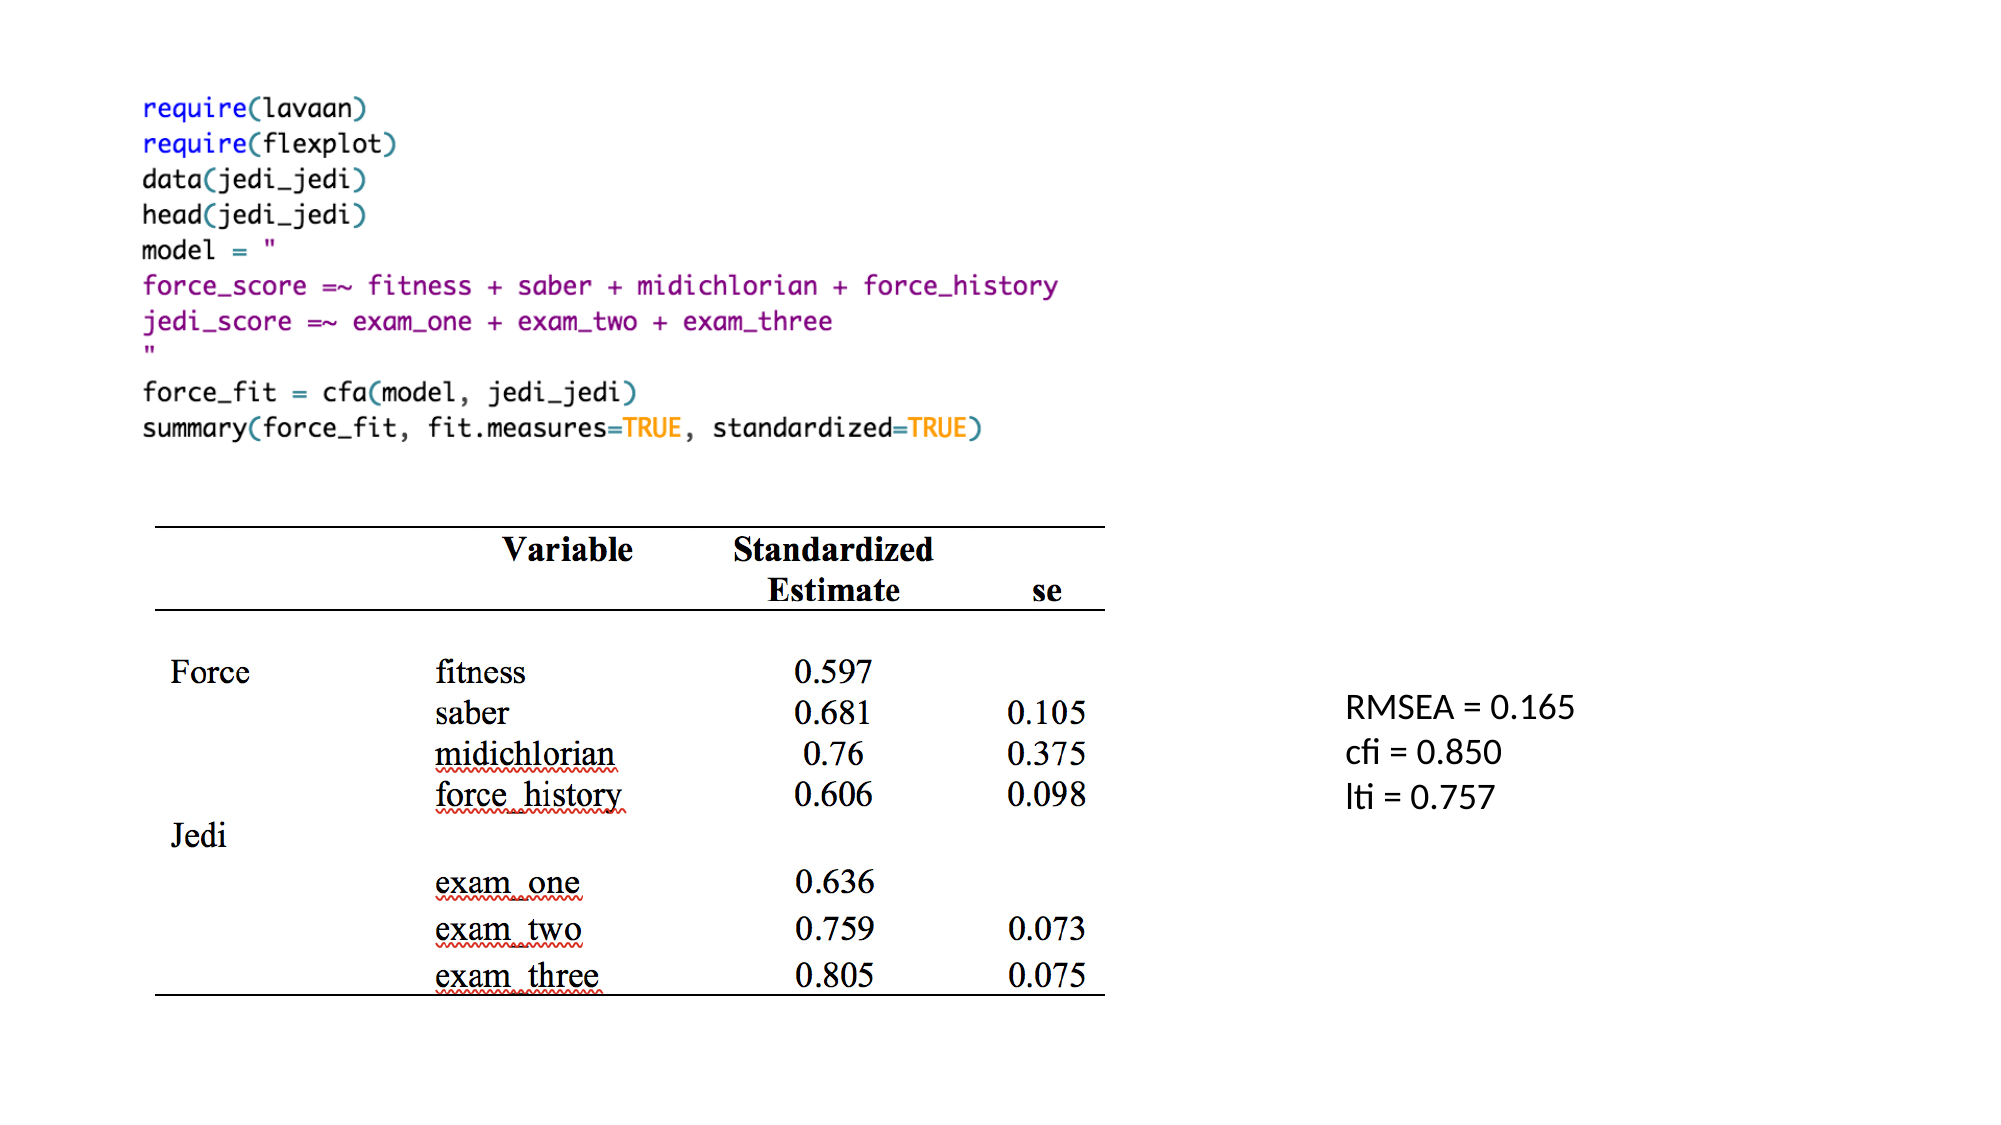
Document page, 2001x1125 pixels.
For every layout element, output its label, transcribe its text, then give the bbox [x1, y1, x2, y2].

picture [137, 494, 1130, 1029]
title Fit [137, 59, 1863, 278]
text_box RMSEA = 0.165 cfi = 0.850 lti = 0.757 [1330, 674, 1824, 824]
picture [137, 90, 1090, 464]
